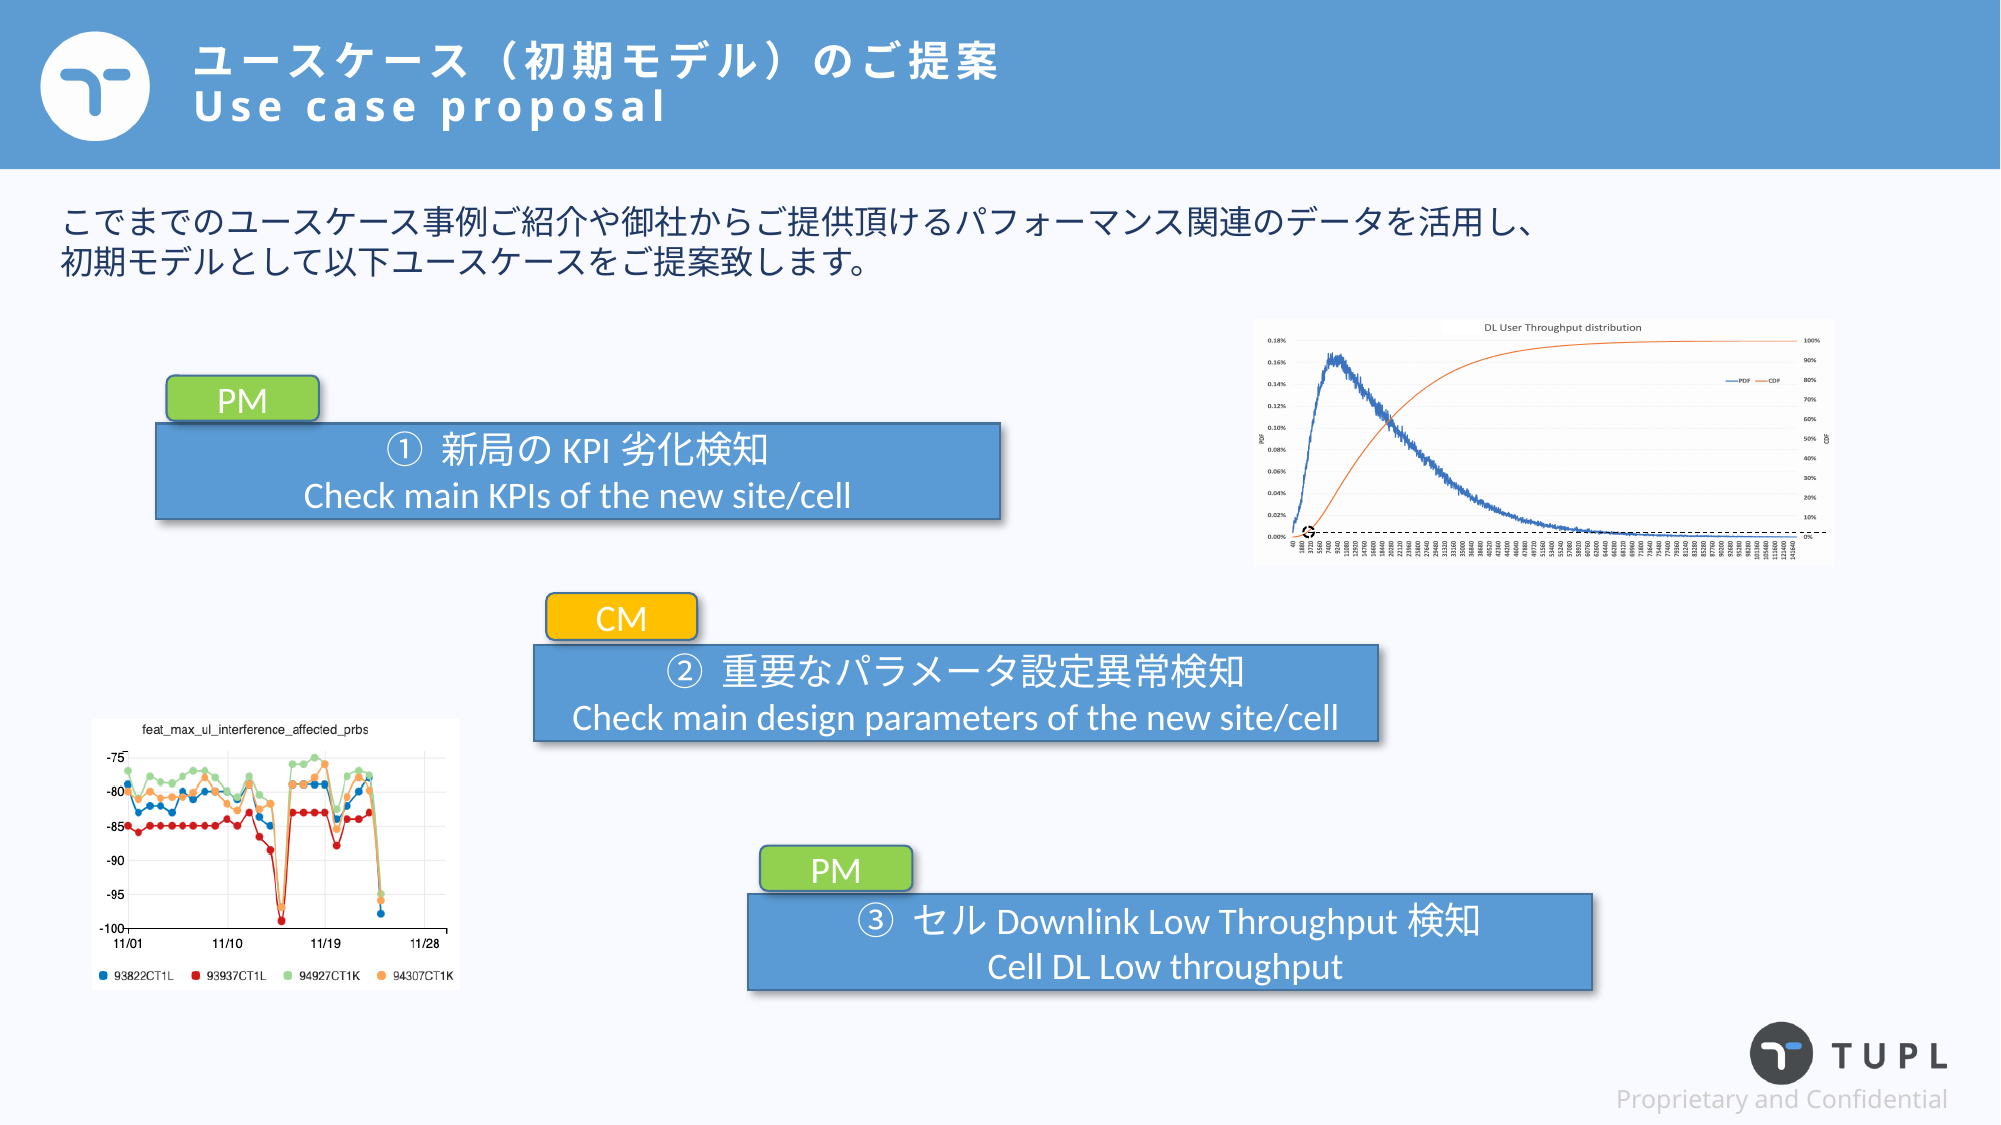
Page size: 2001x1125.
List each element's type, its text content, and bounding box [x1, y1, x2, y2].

title ユースケース（初期モデル）のご提案 Use case proposal [177, 27, 1949, 150]
text_box CM [545, 592, 699, 641]
picture [13, 11, 177, 161]
text_box PM [165, 374, 320, 422]
text_box PM [758, 844, 914, 892]
text_box ② 重要なパラメータ設定異常検知 Check main design parameters of the new site/cell [533, 644, 1379, 742]
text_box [91, 719, 460, 990]
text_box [1254, 319, 1834, 566]
text_box ③ セルDownlink Low Throughput検知 Cell DL Low throughput [747, 893, 1593, 991]
text_box こでまでのユースケース事例ご紹介や御社からご提供頂けるパフォーマンス関連のデータを活用し、 初期モデルとして以下ユースケースをご提案致します。 [45, 193, 1677, 289]
picture [1714, 953, 1982, 1125]
text_box ① 新局のKPI劣化検知 Check main KPIs of the new site/cell [155, 422, 1001, 520]
